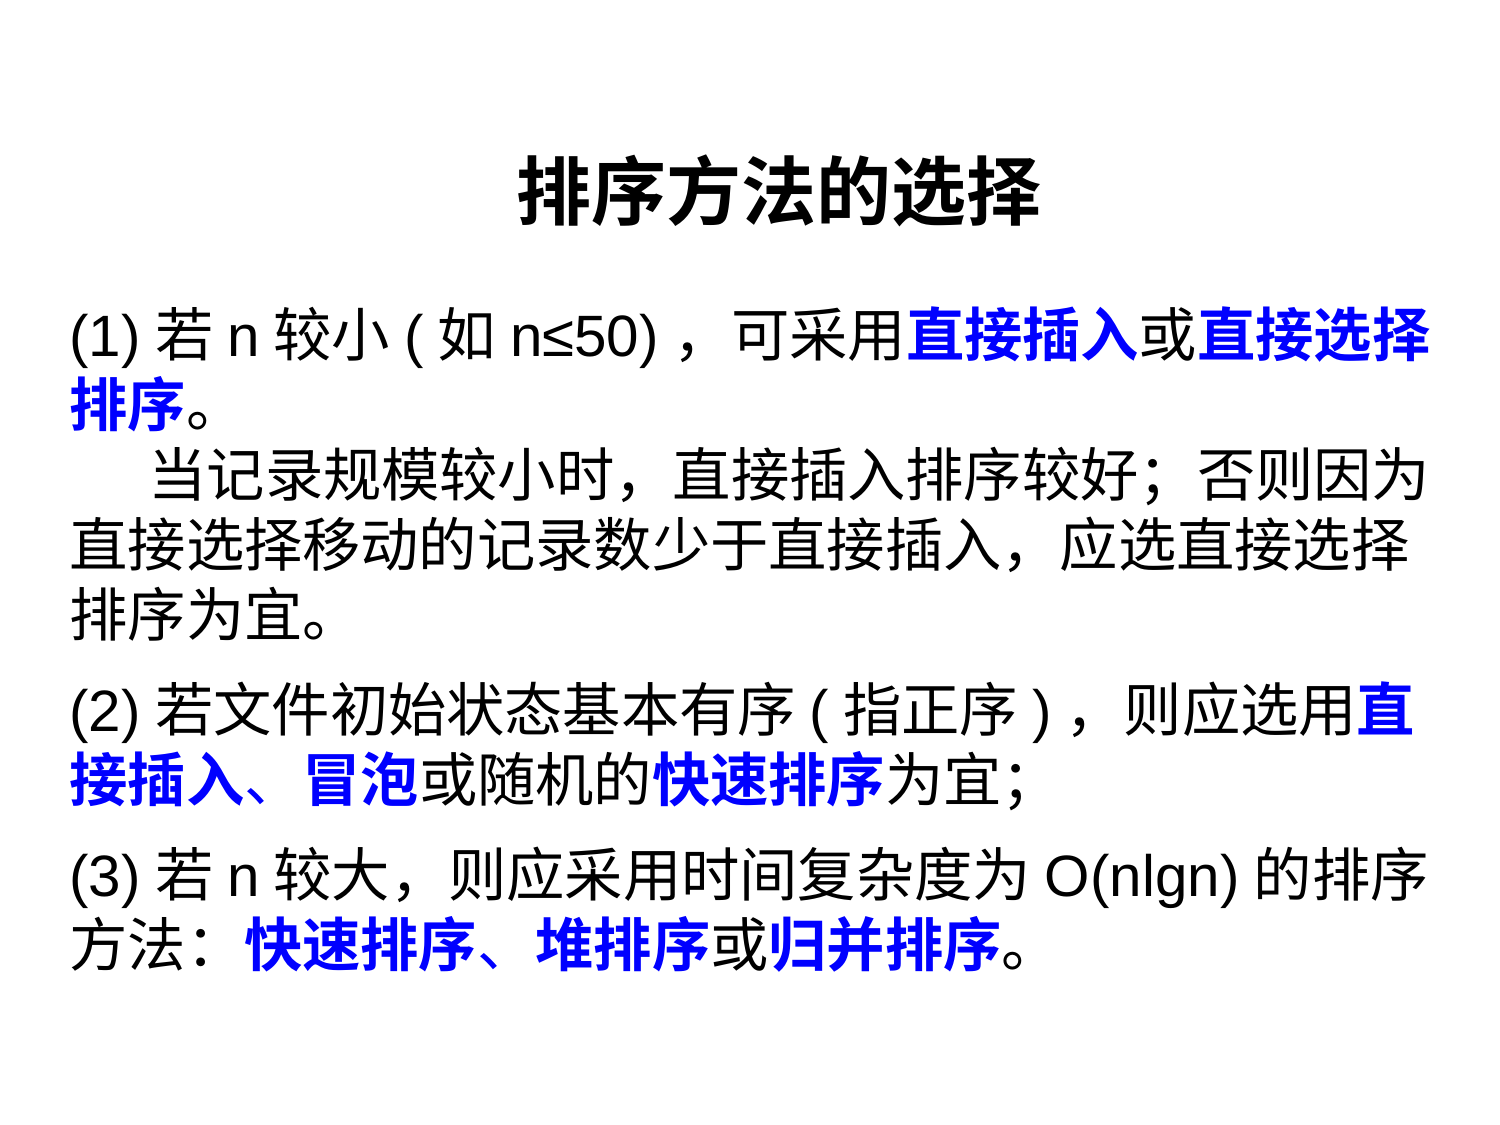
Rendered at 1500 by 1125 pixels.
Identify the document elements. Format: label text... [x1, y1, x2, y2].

text_box 排序方法的选择 [501, 137, 1105, 243]
text_box (1)若n较小(如n≤50)，可采用直接插入或直接选择排序。 当记录规模较小时，直接插入排序较好；否则因为直接选择移动的记录数少于直接插入，应选直接选择排序为宜。 (2)若文件初始状态基本有序(指正序)，则应选用直接插入、冒泡或随机的快速排序为宜； (3)若n较大，则应采用时间复杂度为O(nlgn)的排序方法：快速排序、堆排序或归并排序。 [54, 290, 1461, 1056]
